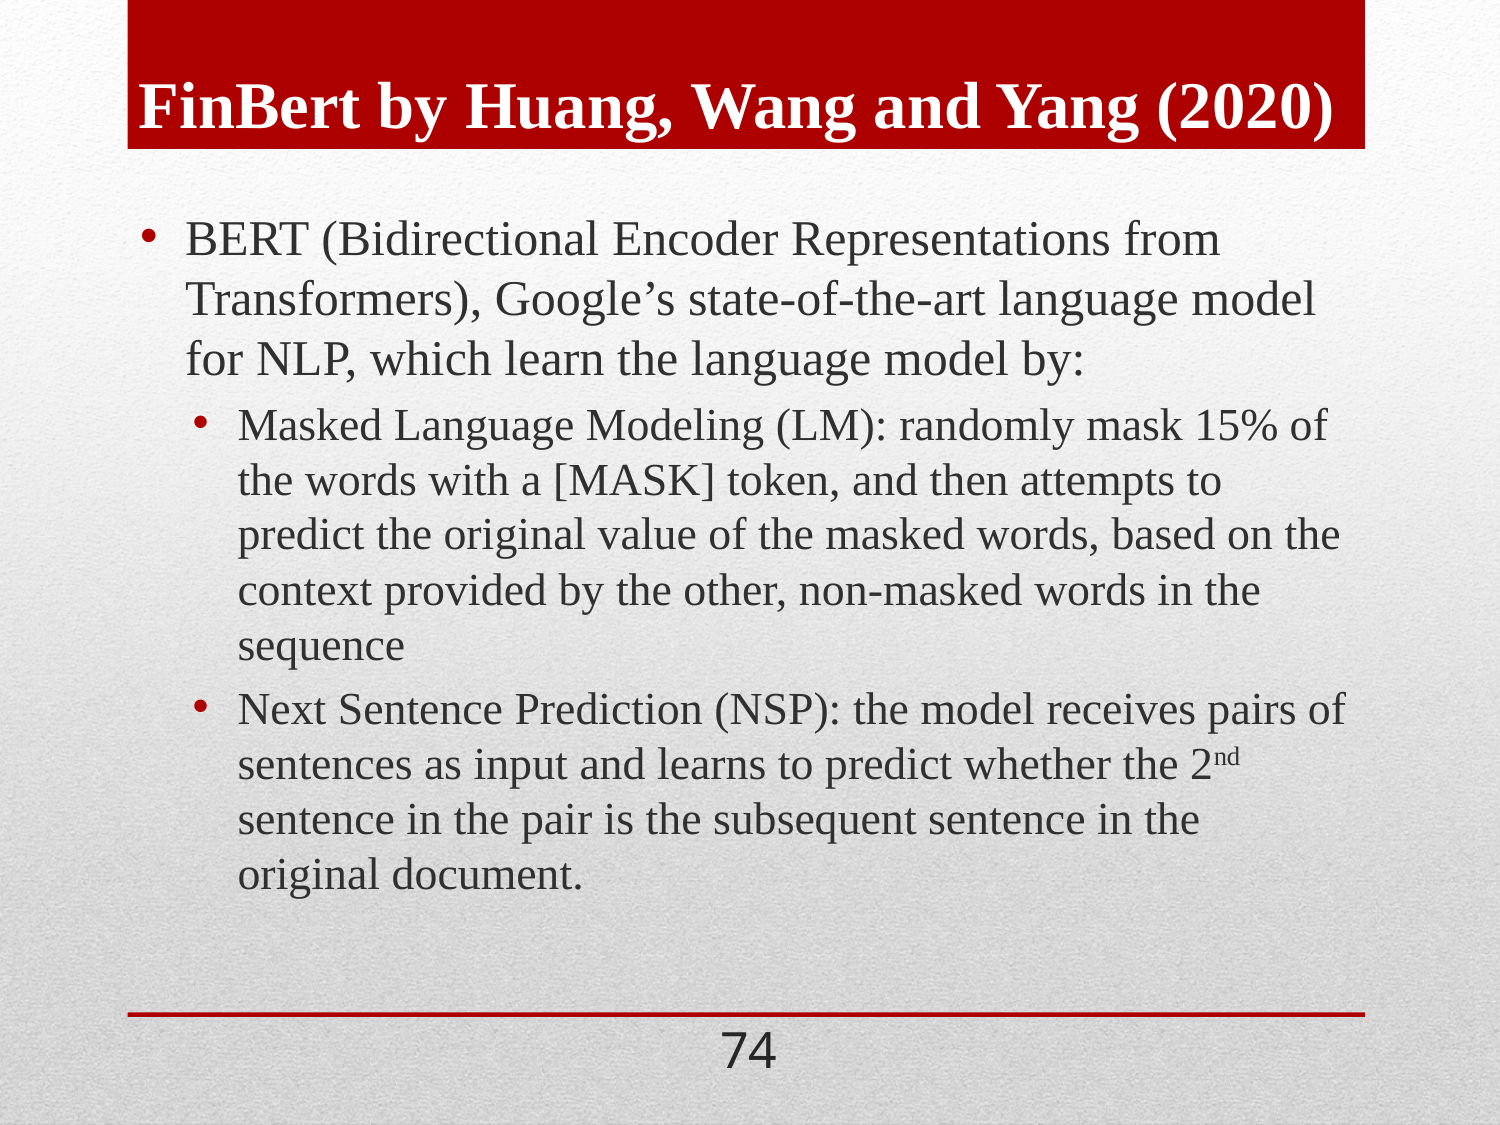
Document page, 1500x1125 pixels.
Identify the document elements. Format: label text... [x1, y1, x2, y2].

title FinBert by Huang, Wang and Yang (2020) [123, 0, 1365, 149]
list BERT (Bidirectional Encoder Representations from Transformers), Google’s state-of-the-art language model for NLP, which learn the language model by: Masked Language Modeling (LM): randomly mask 15% of the words with a [MASK] token, and then attempts to predict the original value of the masked words, based on the context provided by the other, non-masked words in the sequence Next Sentence Prediction (NSP): the model receives pairs of sentences as input and learns to predict whether the 2nd sentence in the pair is the subsequent sentence in the original document. [125, 160, 1365, 1013]
slide_number 74 [667, 1023, 793, 1084]
